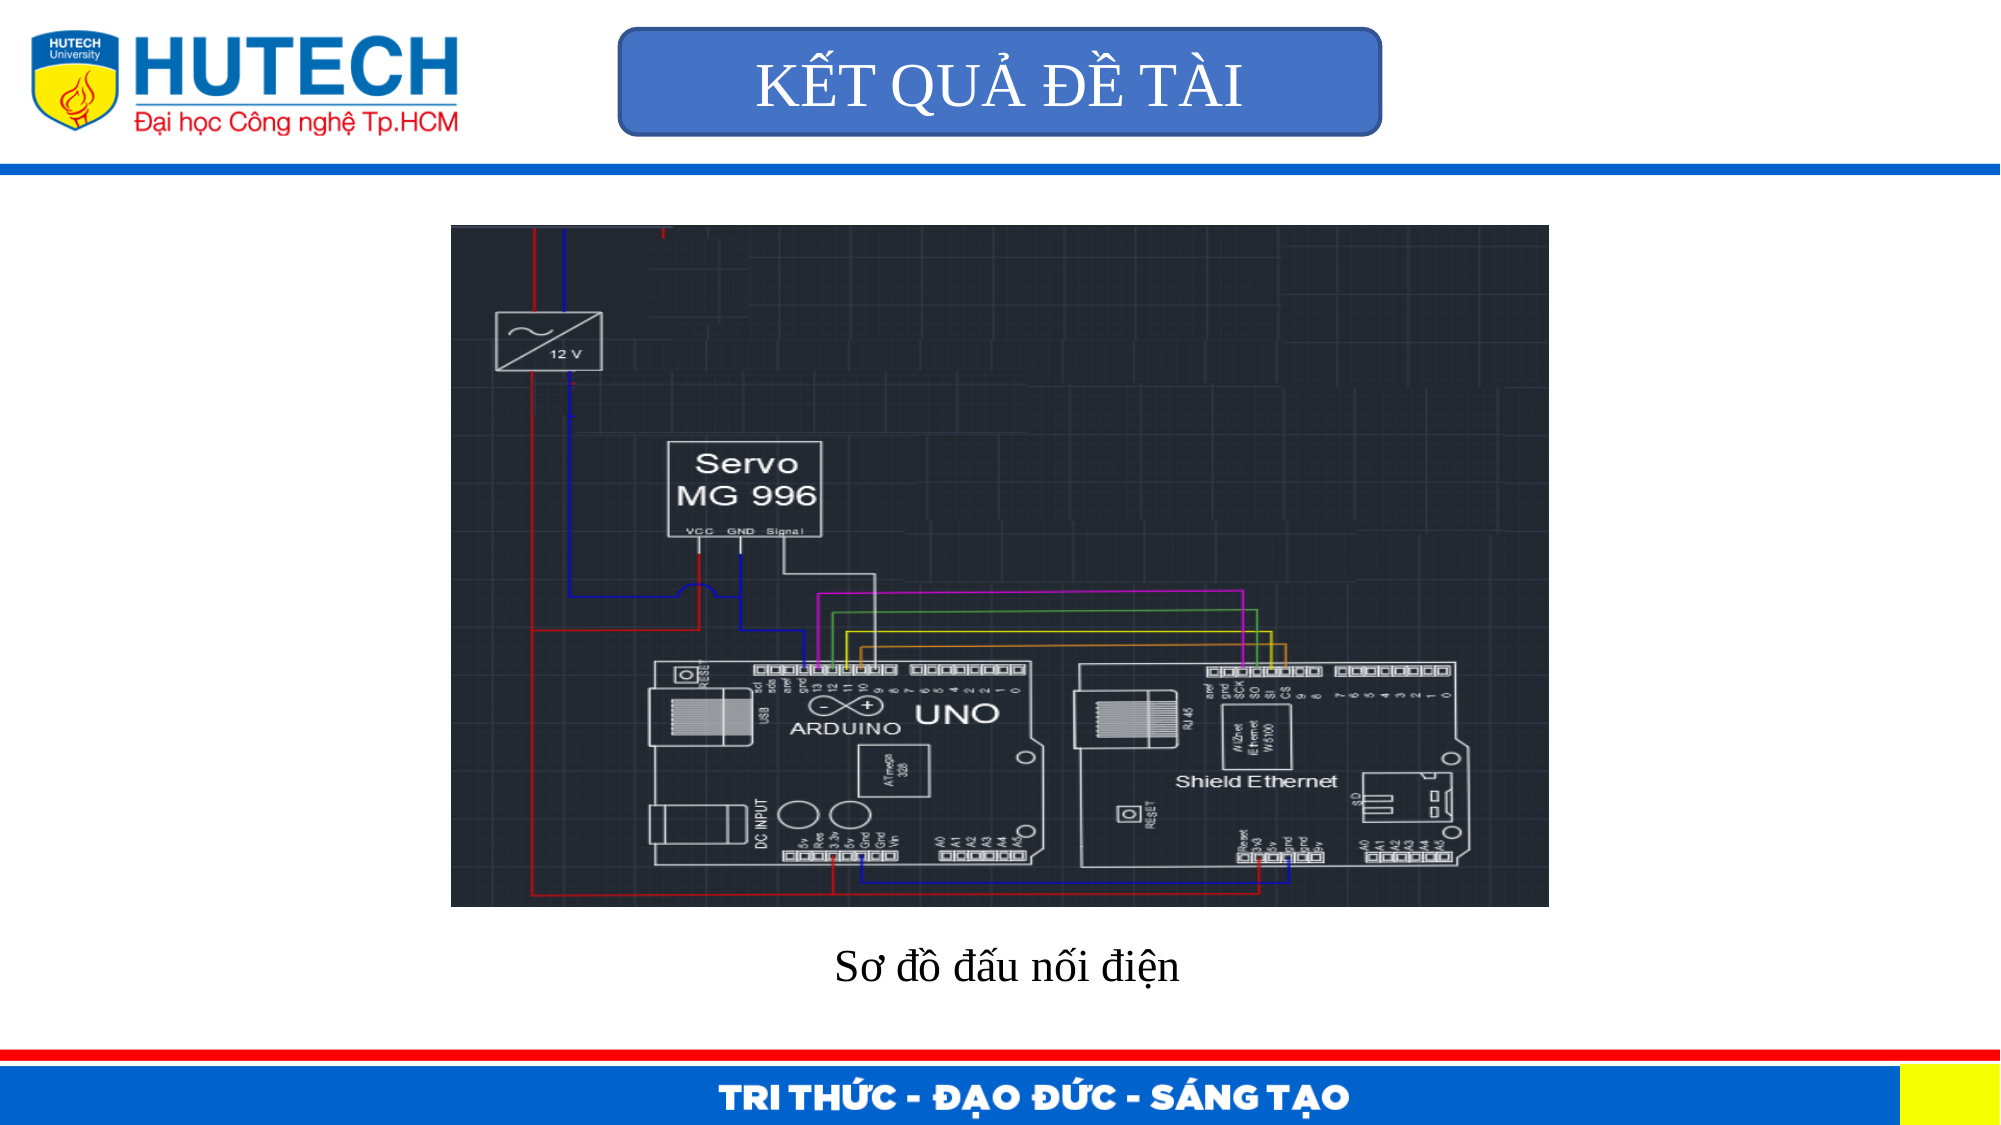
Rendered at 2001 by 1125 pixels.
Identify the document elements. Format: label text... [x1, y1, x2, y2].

text_box KẾT QUẢ ĐỀ TÀI [617, 26, 1383, 137]
picture [0, 0, 2000, 1125]
text_box Sơ đồ đấu nối điện [801, 928, 1199, 1006]
